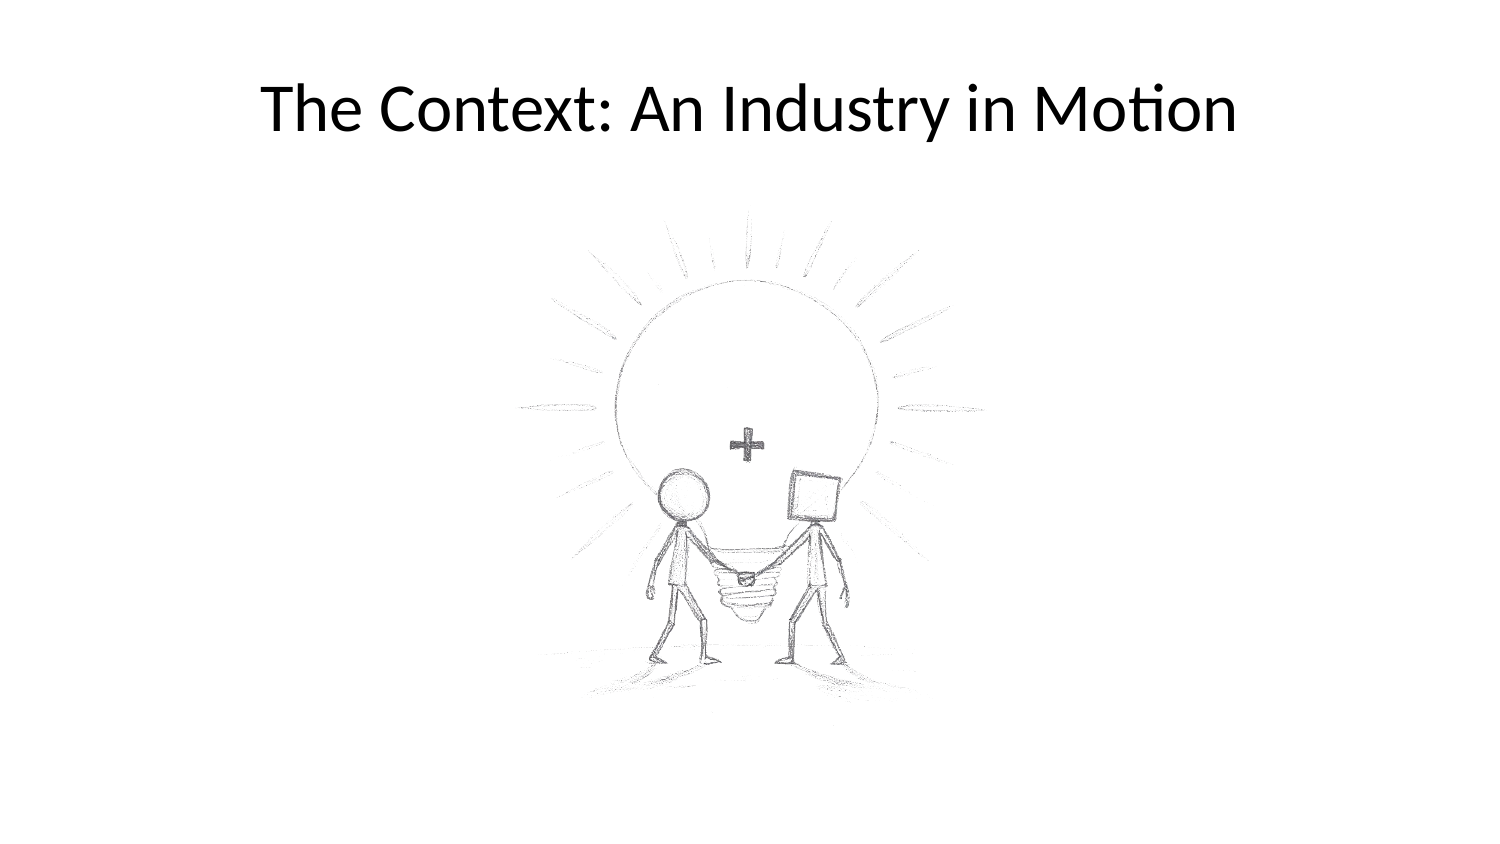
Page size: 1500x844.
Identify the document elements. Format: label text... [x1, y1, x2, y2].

picture [470, 195, 1028, 753]
title The Context: An Industry in Motion [75, 33, 1425, 175]
